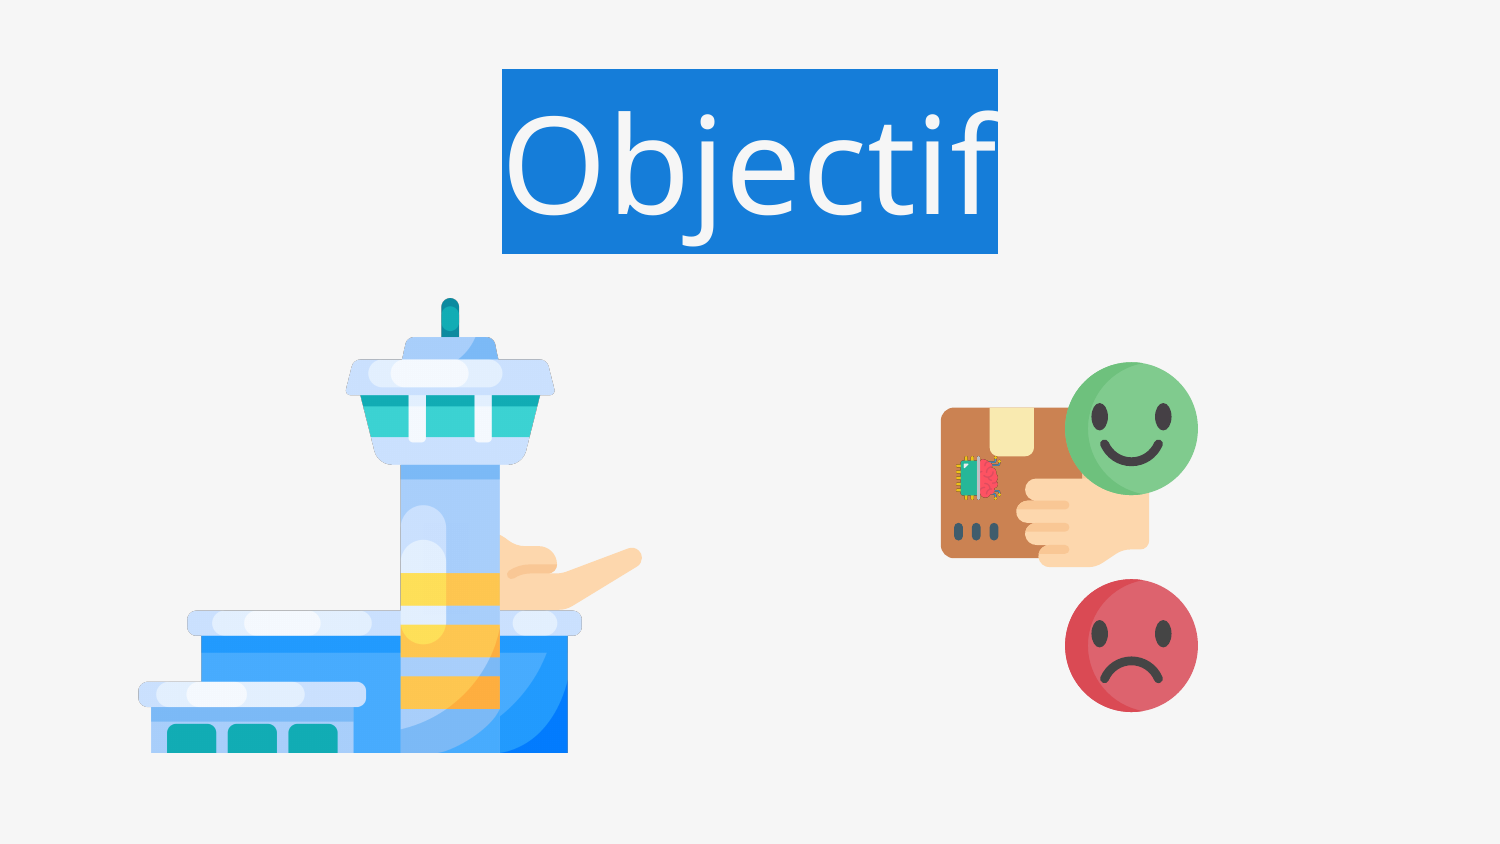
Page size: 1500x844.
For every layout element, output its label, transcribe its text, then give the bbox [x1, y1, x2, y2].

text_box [592, 523, 643, 615]
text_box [1064, 361, 1199, 496]
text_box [1064, 578, 1199, 713]
title Objectif [485, 43, 1015, 277]
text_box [940, 407, 1150, 568]
picture [132, 298, 587, 753]
